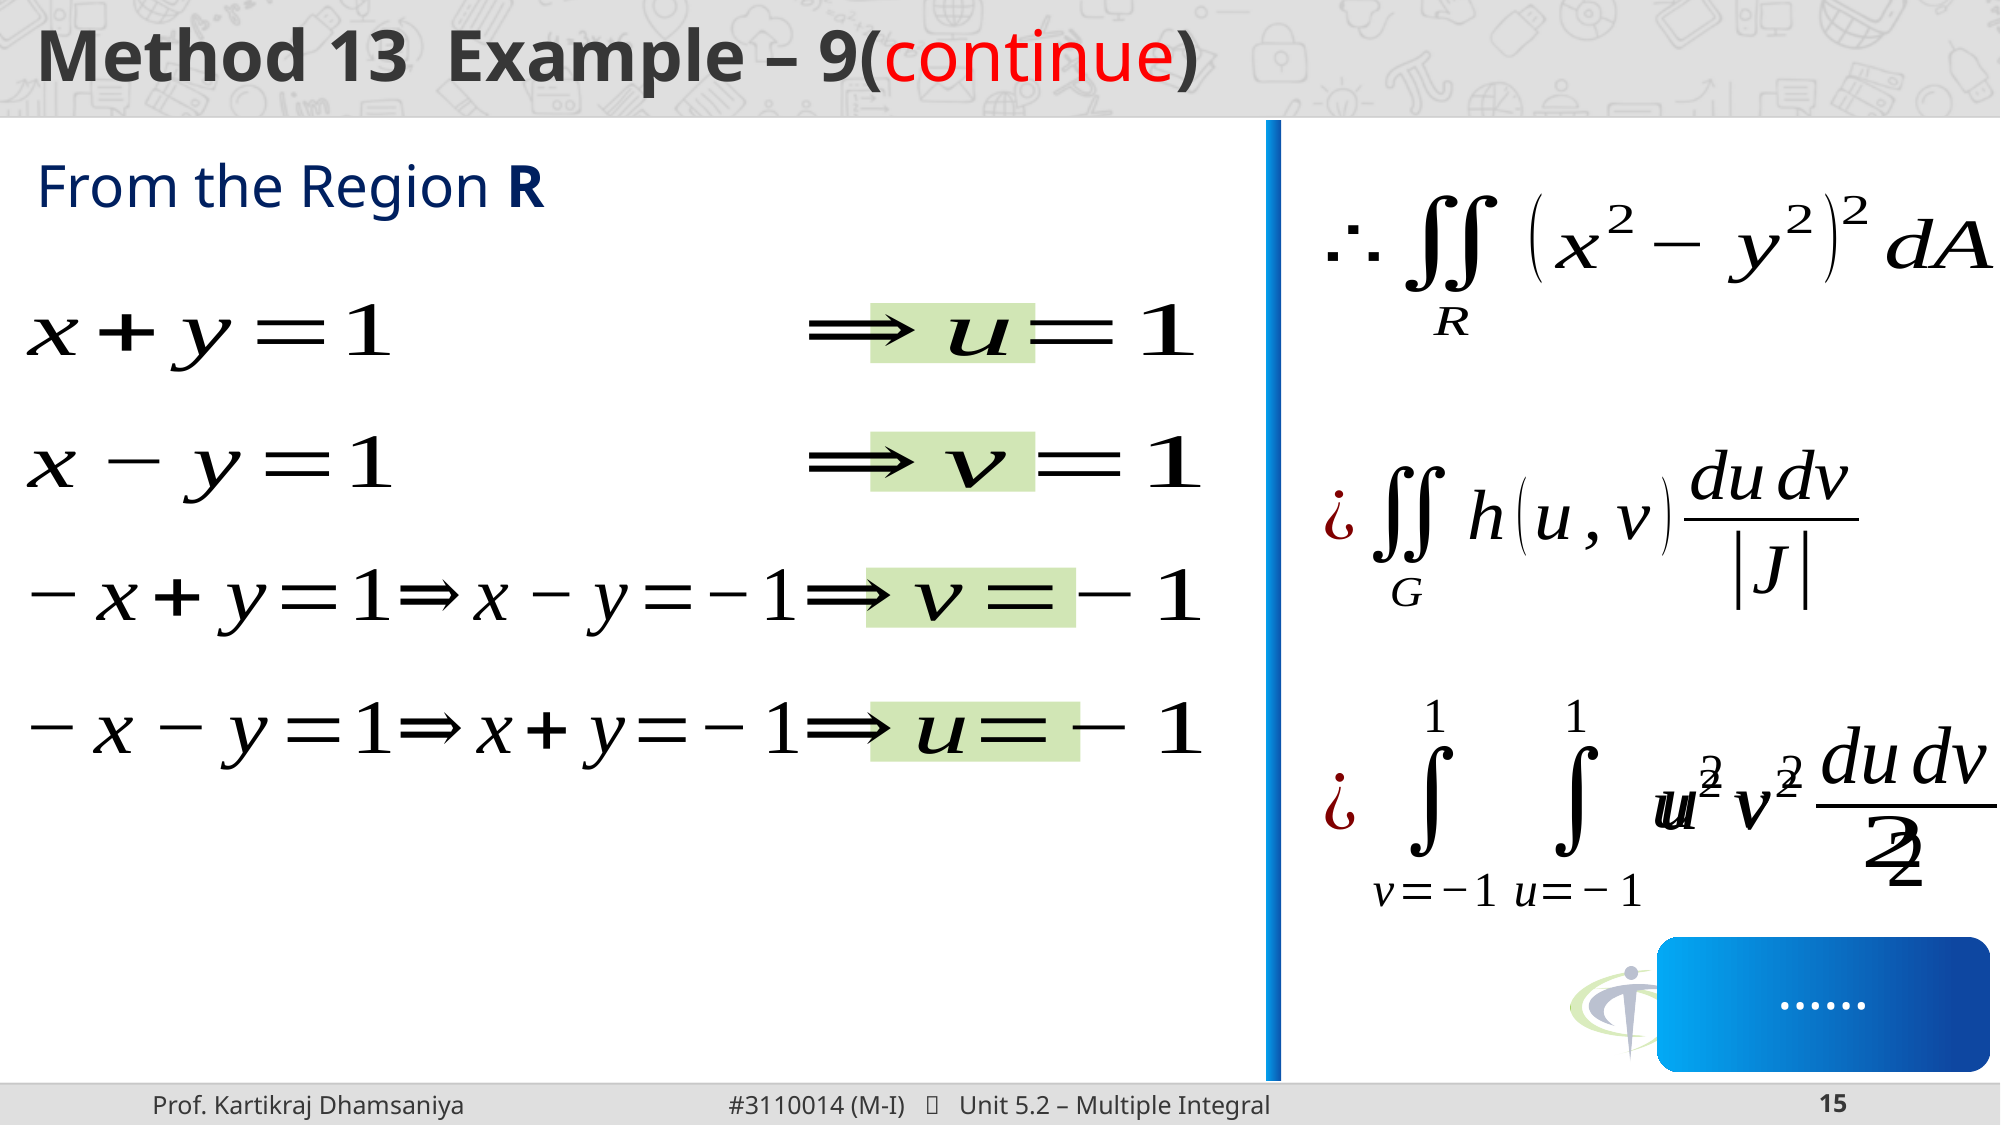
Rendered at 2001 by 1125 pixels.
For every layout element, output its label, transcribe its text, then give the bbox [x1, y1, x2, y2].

text_box [870, 431, 1036, 492]
text_box …… [1657, 937, 1991, 1073]
text_box [870, 303, 1036, 364]
text_box [1266, 120, 1282, 1081]
text_box [870, 701, 1081, 762]
text_box [866, 567, 1077, 628]
